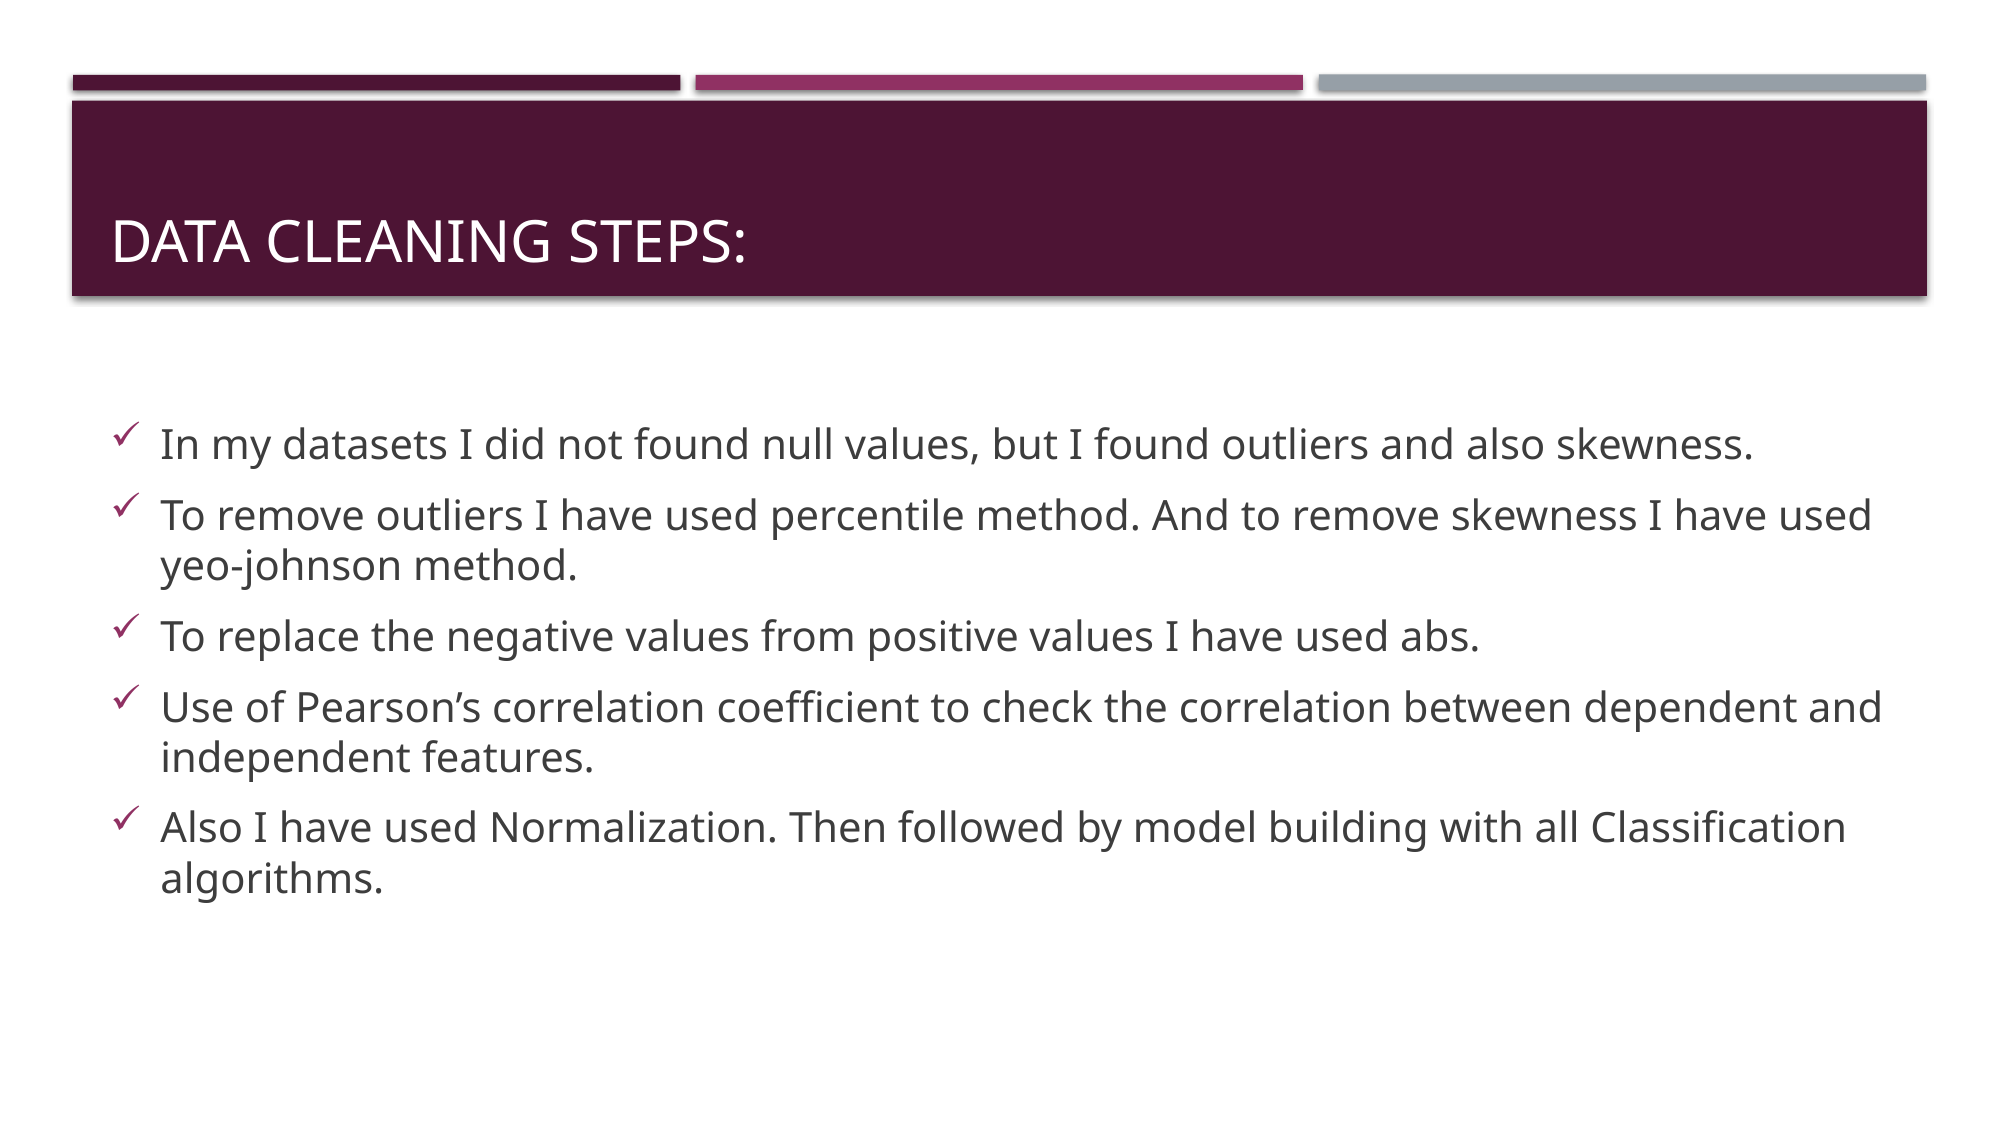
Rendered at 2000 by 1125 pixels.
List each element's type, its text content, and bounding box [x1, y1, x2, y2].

title Data Cleaning Steps: [95, 115, 1905, 282]
list In my datasets I did not found null values, but I found outliers and also skewness. To remove outliers I have used percentile method. And to remove skewness I have used yeo-johnson method. To replace the negative values from positive values I have used abs. Use of Pearson’s correlation coefficient to check the correlation between dependent and independent features. Also I have used Normalization. Then followed by model building with all Classification algorithms. [95, 357, 1905, 962]
